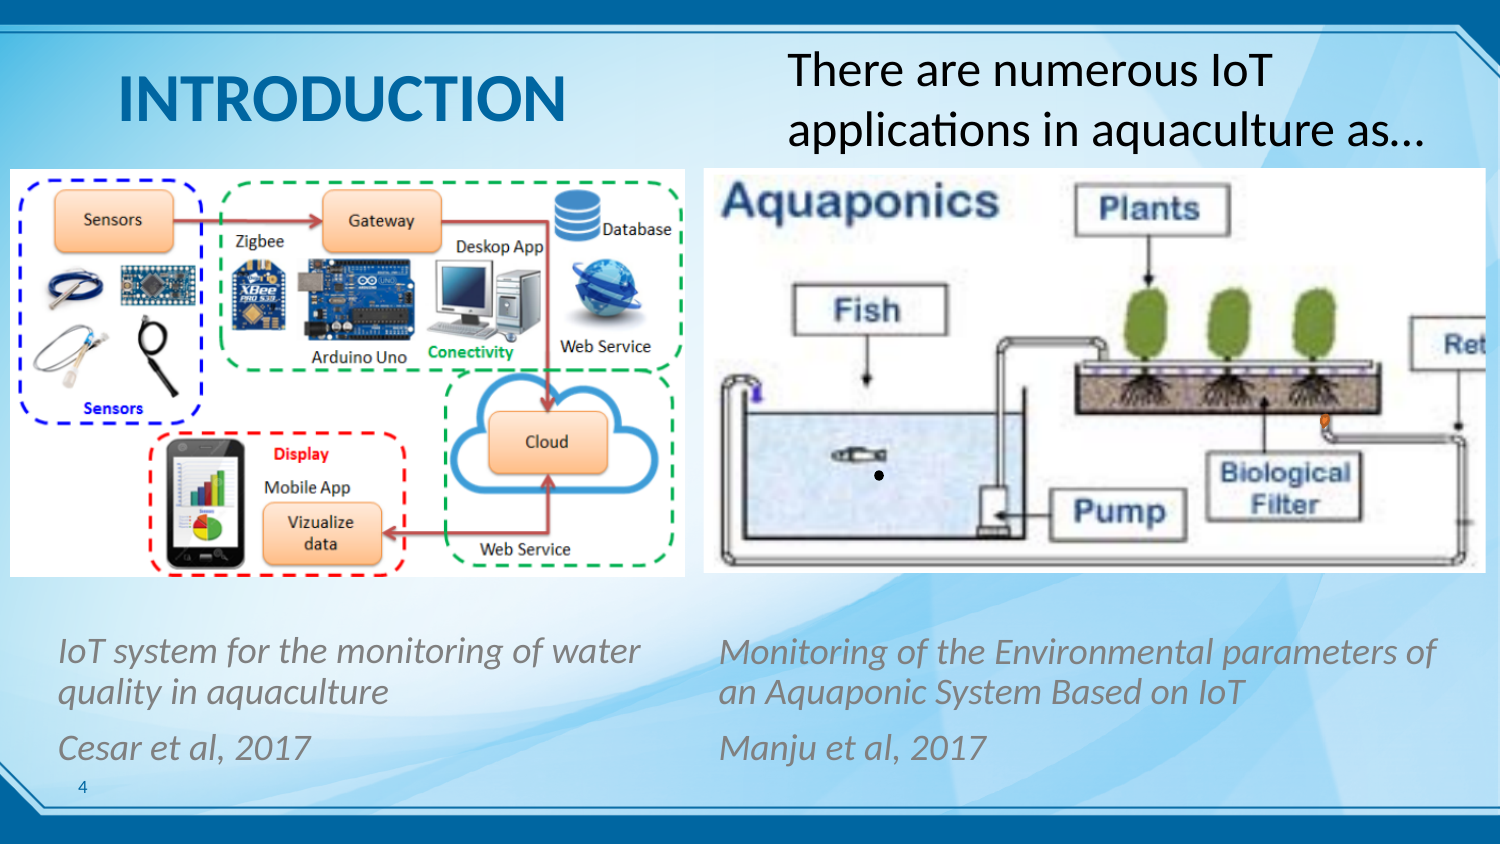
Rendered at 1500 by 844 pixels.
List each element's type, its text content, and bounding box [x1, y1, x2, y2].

text_box There are numerous IoT applications in aquaculture as… [772, 28, 1478, 164]
text_box Monitoring of the Environmental parameters of an Aquaponic System Based on IoT Manju et al, 2017 [703, 624, 1478, 764]
text_box IoT system for the monitoring of water quality in aquaculture Cesar et al, 2017 [42, 624, 715, 763]
picture [0, 0, 1500, 844]
title INTRODUCTION [102, 42, 772, 145]
slide_number 4 [63, 763, 143, 809]
